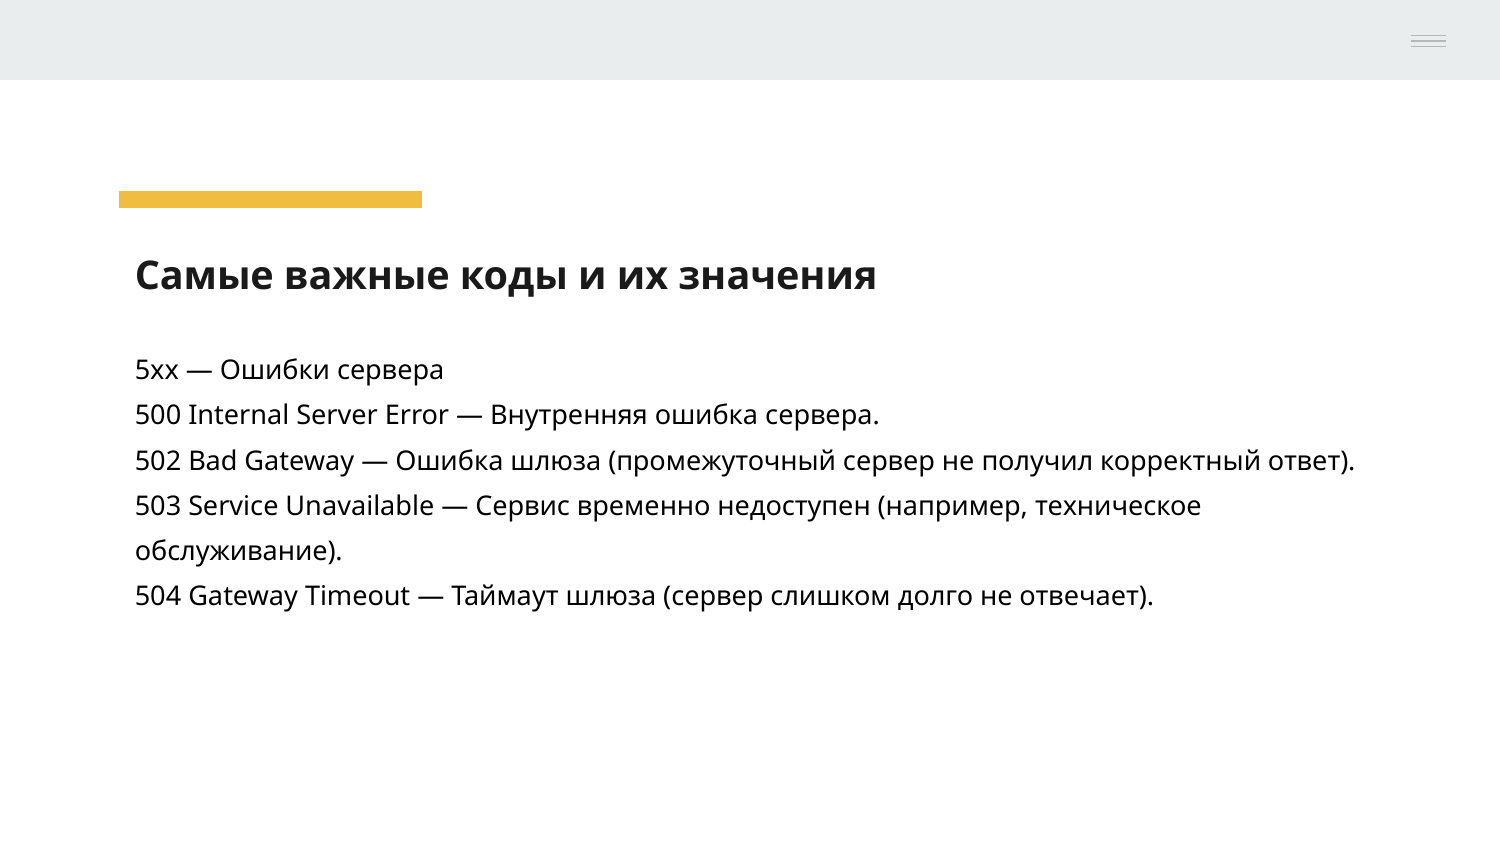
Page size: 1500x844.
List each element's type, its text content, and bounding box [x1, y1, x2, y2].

title Самые важные коды и их значения 5xx — Ошибки сервера 500 Internal Server Error — Внутренняя ошибка сервера. 502 Bad Gateway — Ошибка шлюза (промежуточный сервер не получил корректный ответ). 503 Service Unavailable — Сервис временно недоступен (например, техническое обслуживание). 504 Gateway Timeout — Таймаут шлюза (сервер слишком долго не отвечает). [119, 216, 1409, 808]
picture [119, 190, 422, 208]
